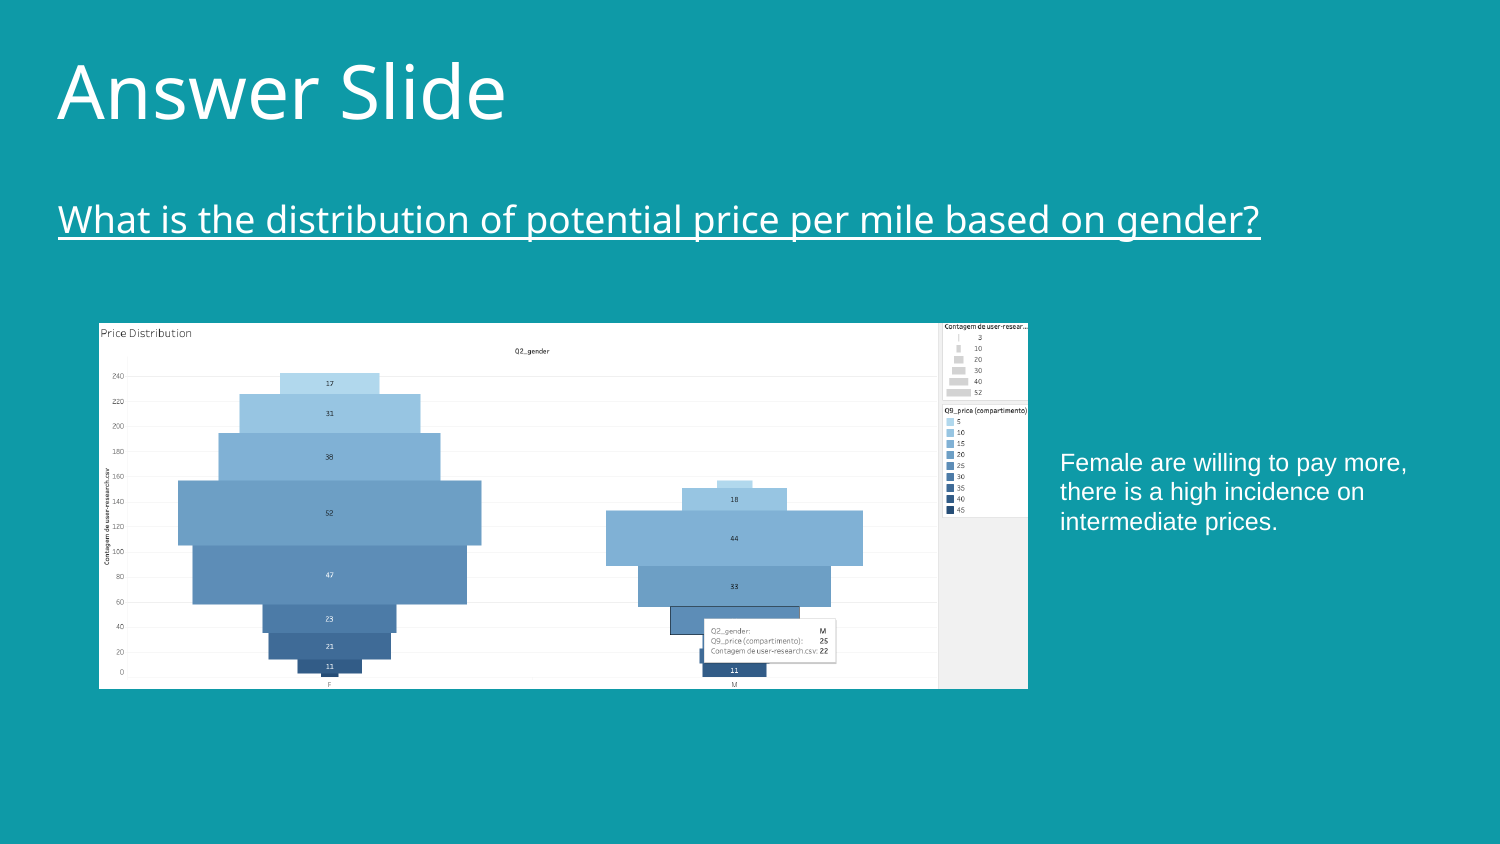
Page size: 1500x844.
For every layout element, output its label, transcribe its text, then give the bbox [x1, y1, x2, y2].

title Answer Slide [42, 29, 1441, 134]
picture [98, 323, 1028, 690]
title What is the distribution of potential price per mile based on gender? [42, 181, 1279, 439]
text_box Female are willing to pay more, there is a high incidence on intermediate prices. [1045, 438, 1431, 544]
